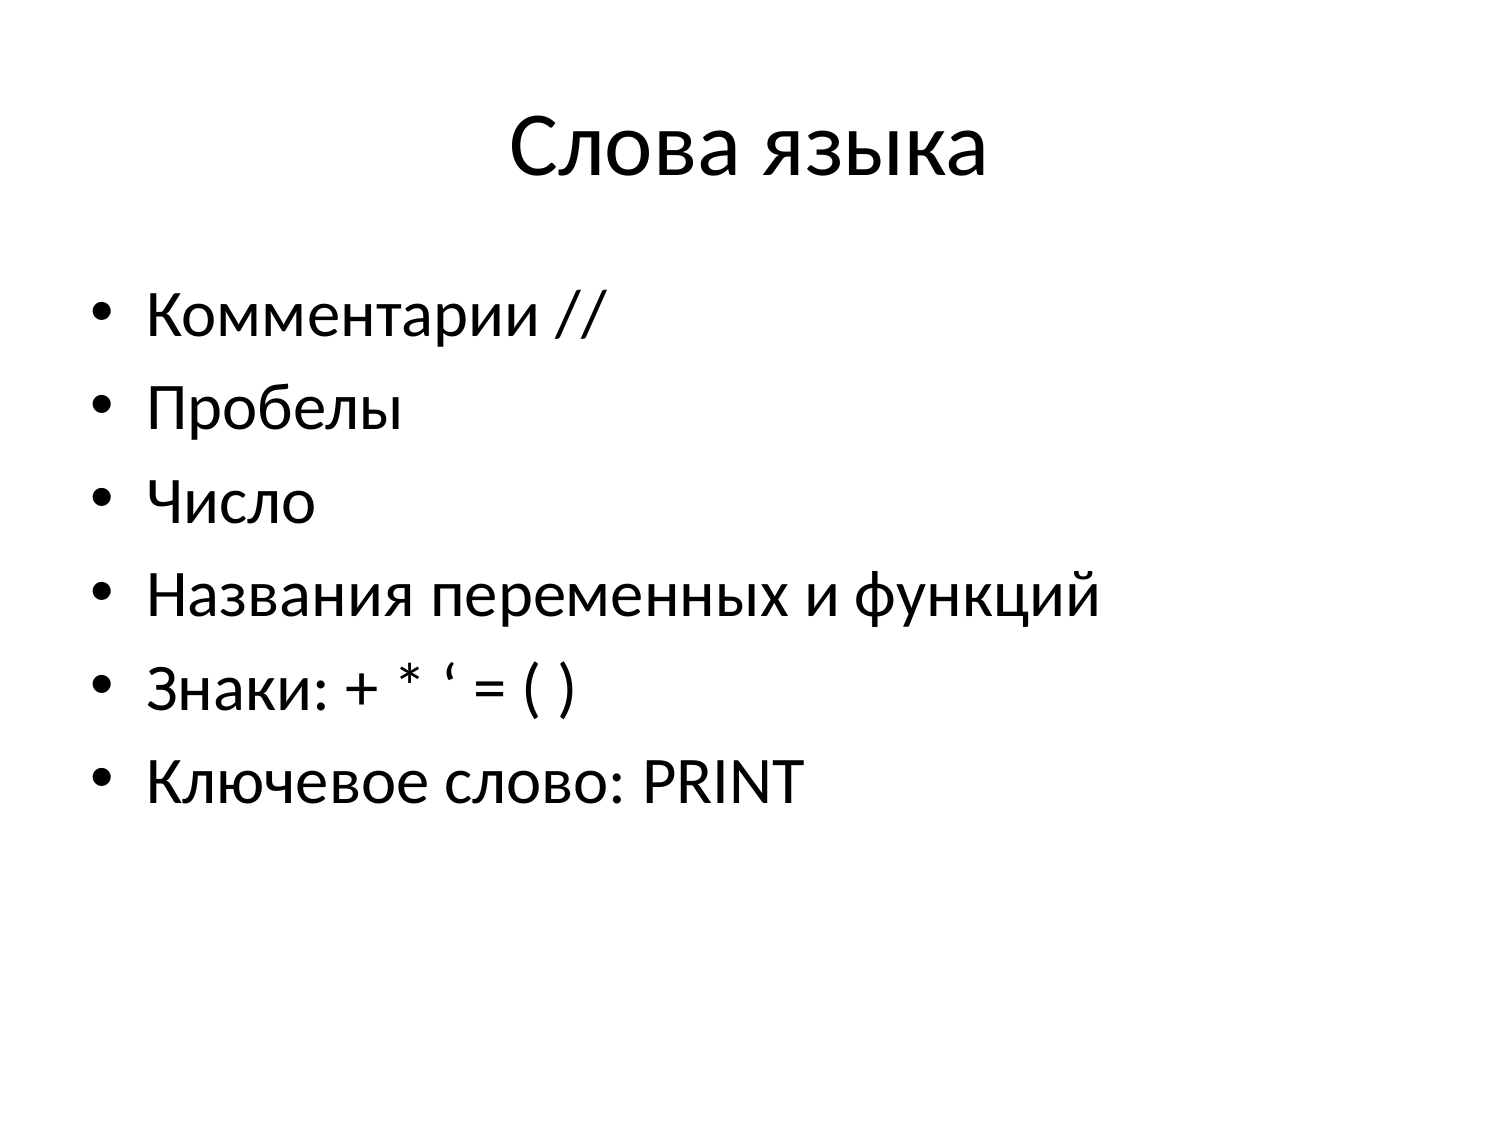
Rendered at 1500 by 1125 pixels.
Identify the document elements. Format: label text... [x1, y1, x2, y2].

title Слова языка [75, 45, 1425, 233]
list Комментарии // Пробелы Число Названия переменных и функций Знаки: + * ‘ = ( ) Ключевое слово: PRINT [75, 262, 1425, 1005]
